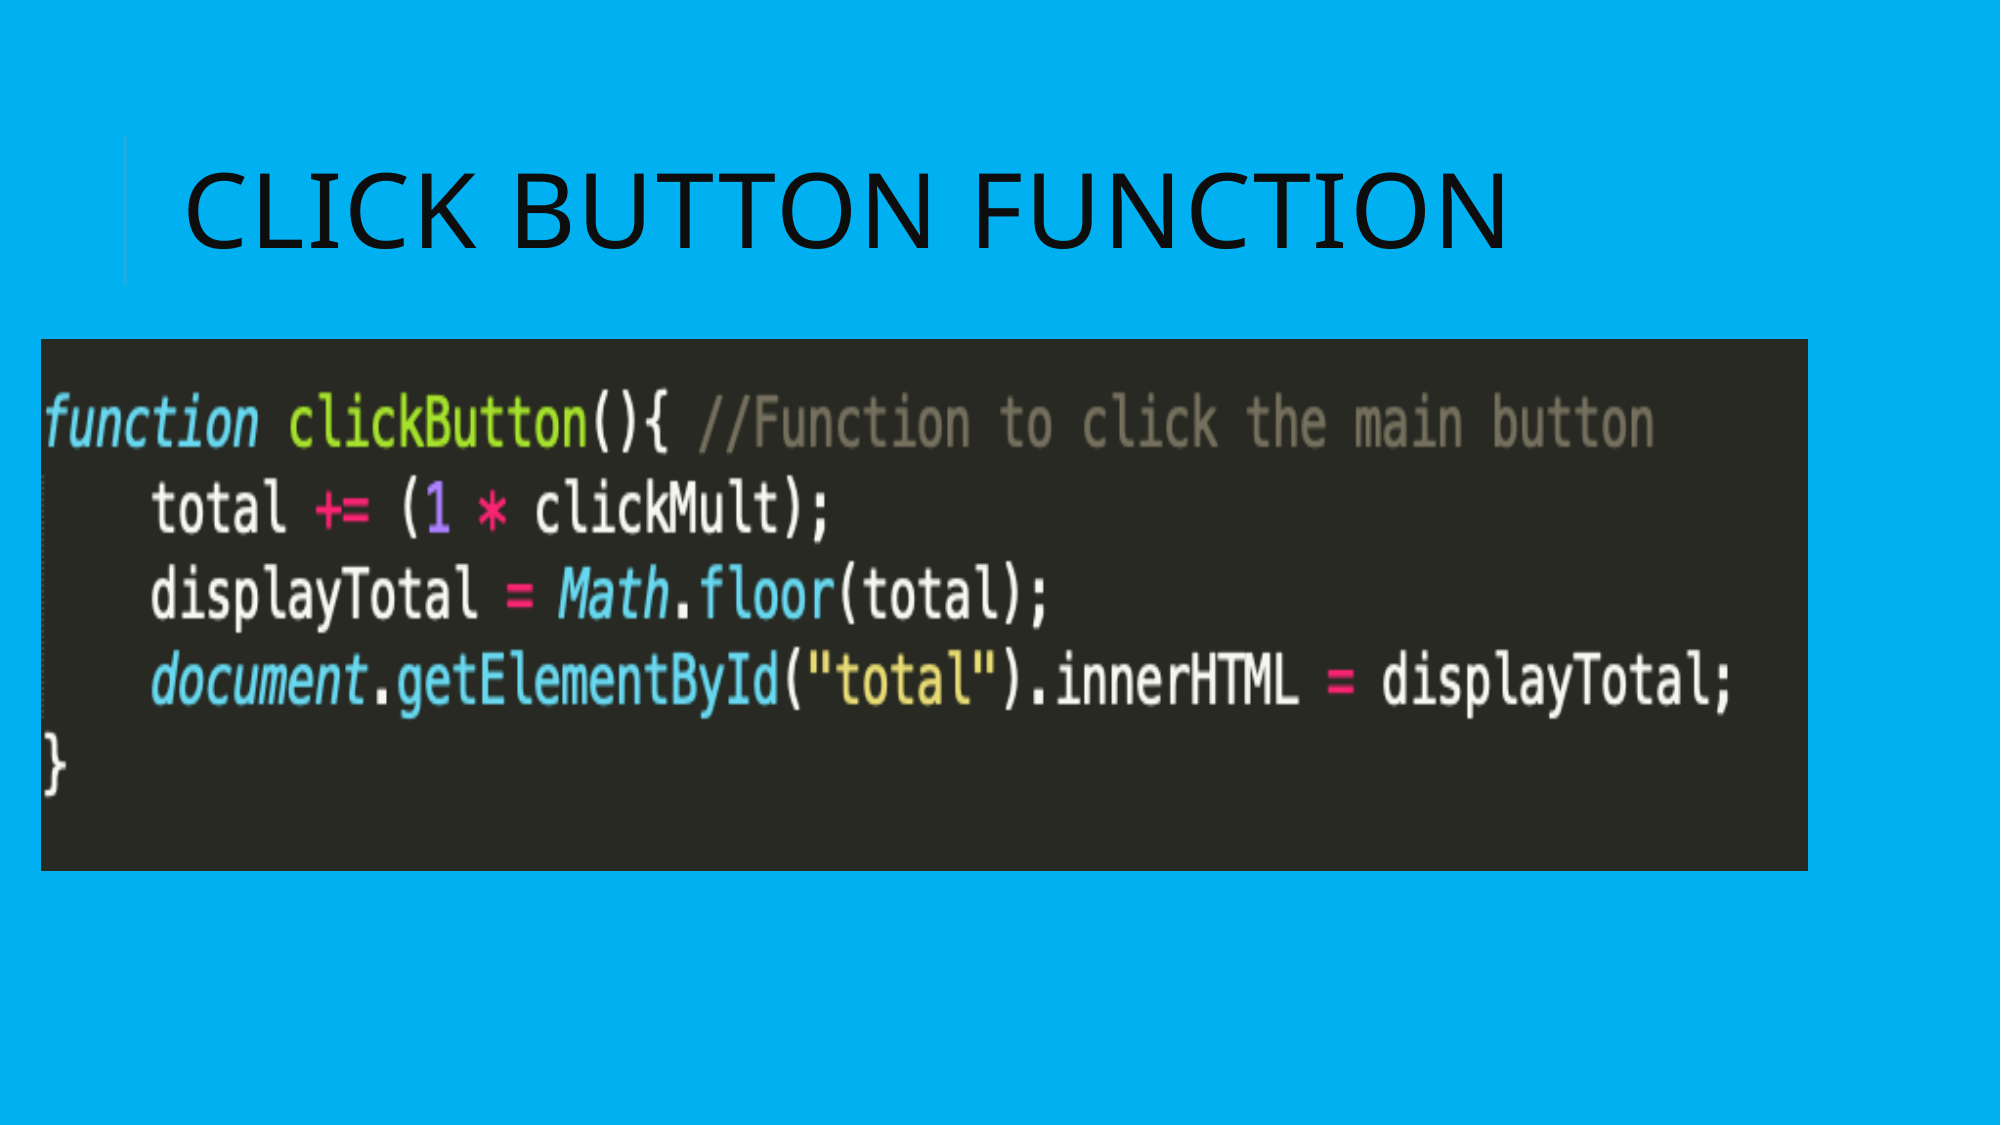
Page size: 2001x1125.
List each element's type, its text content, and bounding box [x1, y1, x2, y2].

title Click button function [168, 96, 1763, 336]
picture [42, 340, 1807, 870]
